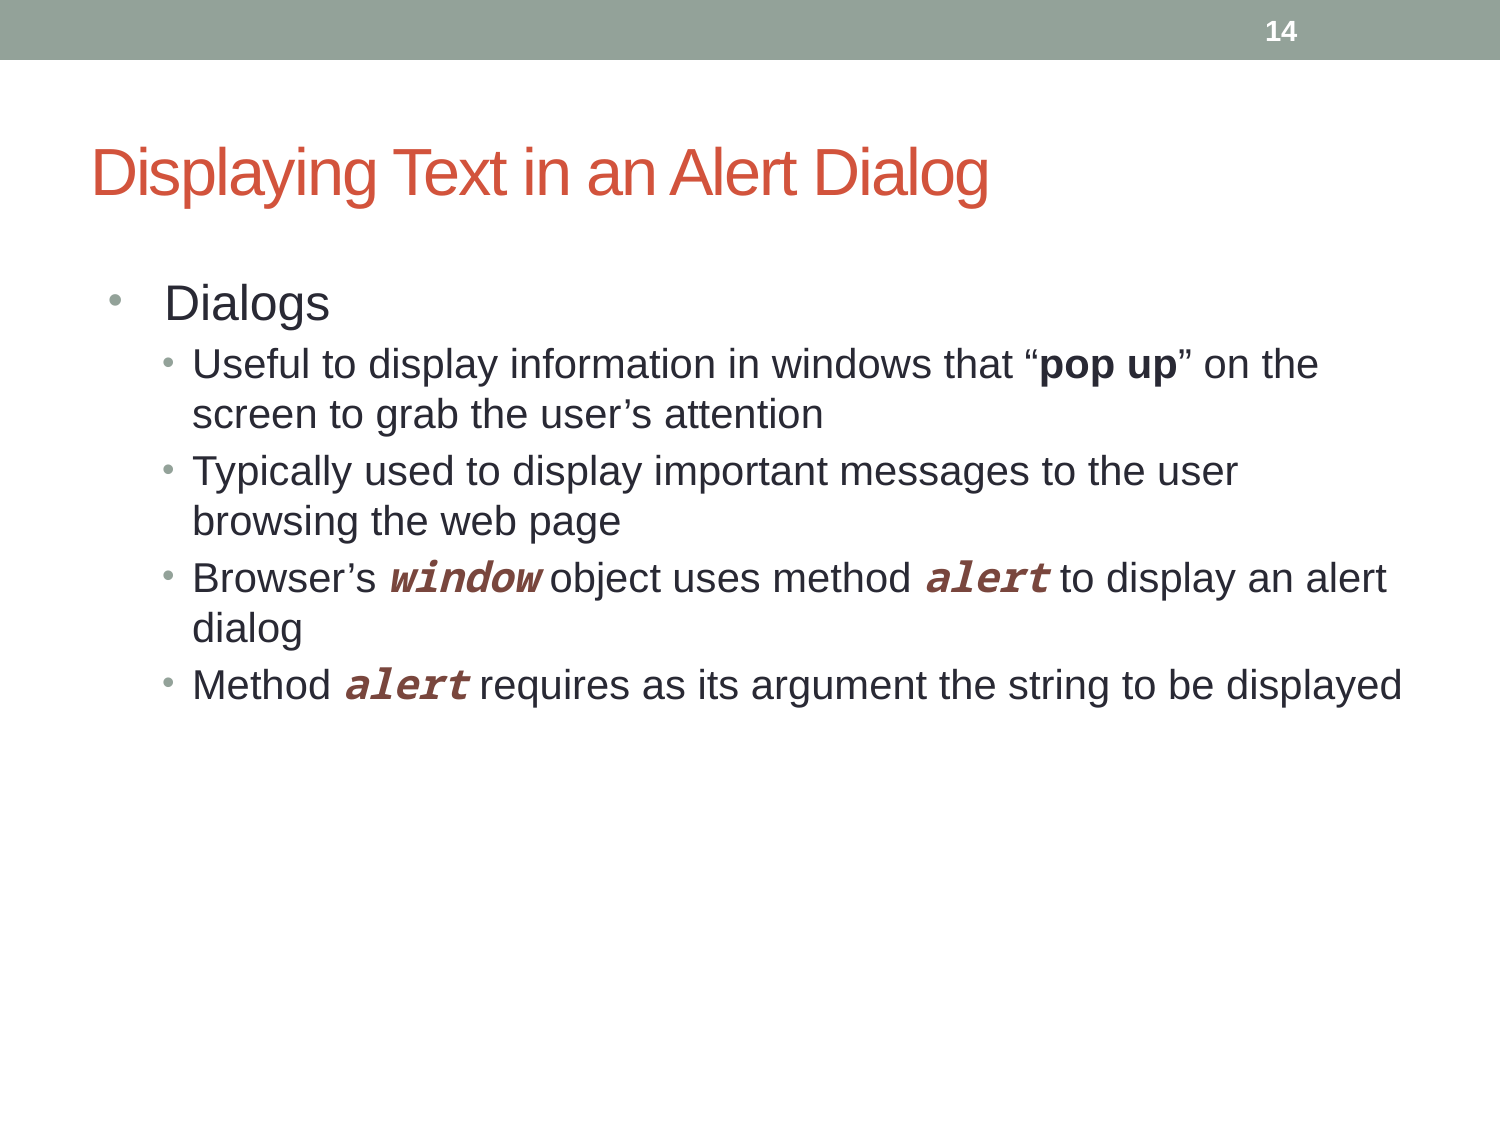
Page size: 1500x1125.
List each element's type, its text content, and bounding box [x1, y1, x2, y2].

slide_number 14 [1250, 3, 1425, 57]
list Dialogs Useful to display information in windows that “pop up” on the screen to grab the user’s attention Typically used to display important messages to the user browsing the web page Browser’s window object uses method alert to display an alert dialog Method alert requires as its argument the string to be displayed [75, 262, 1425, 1063]
title Displaying Text in an Alert Dialog [75, 87, 1425, 250]
